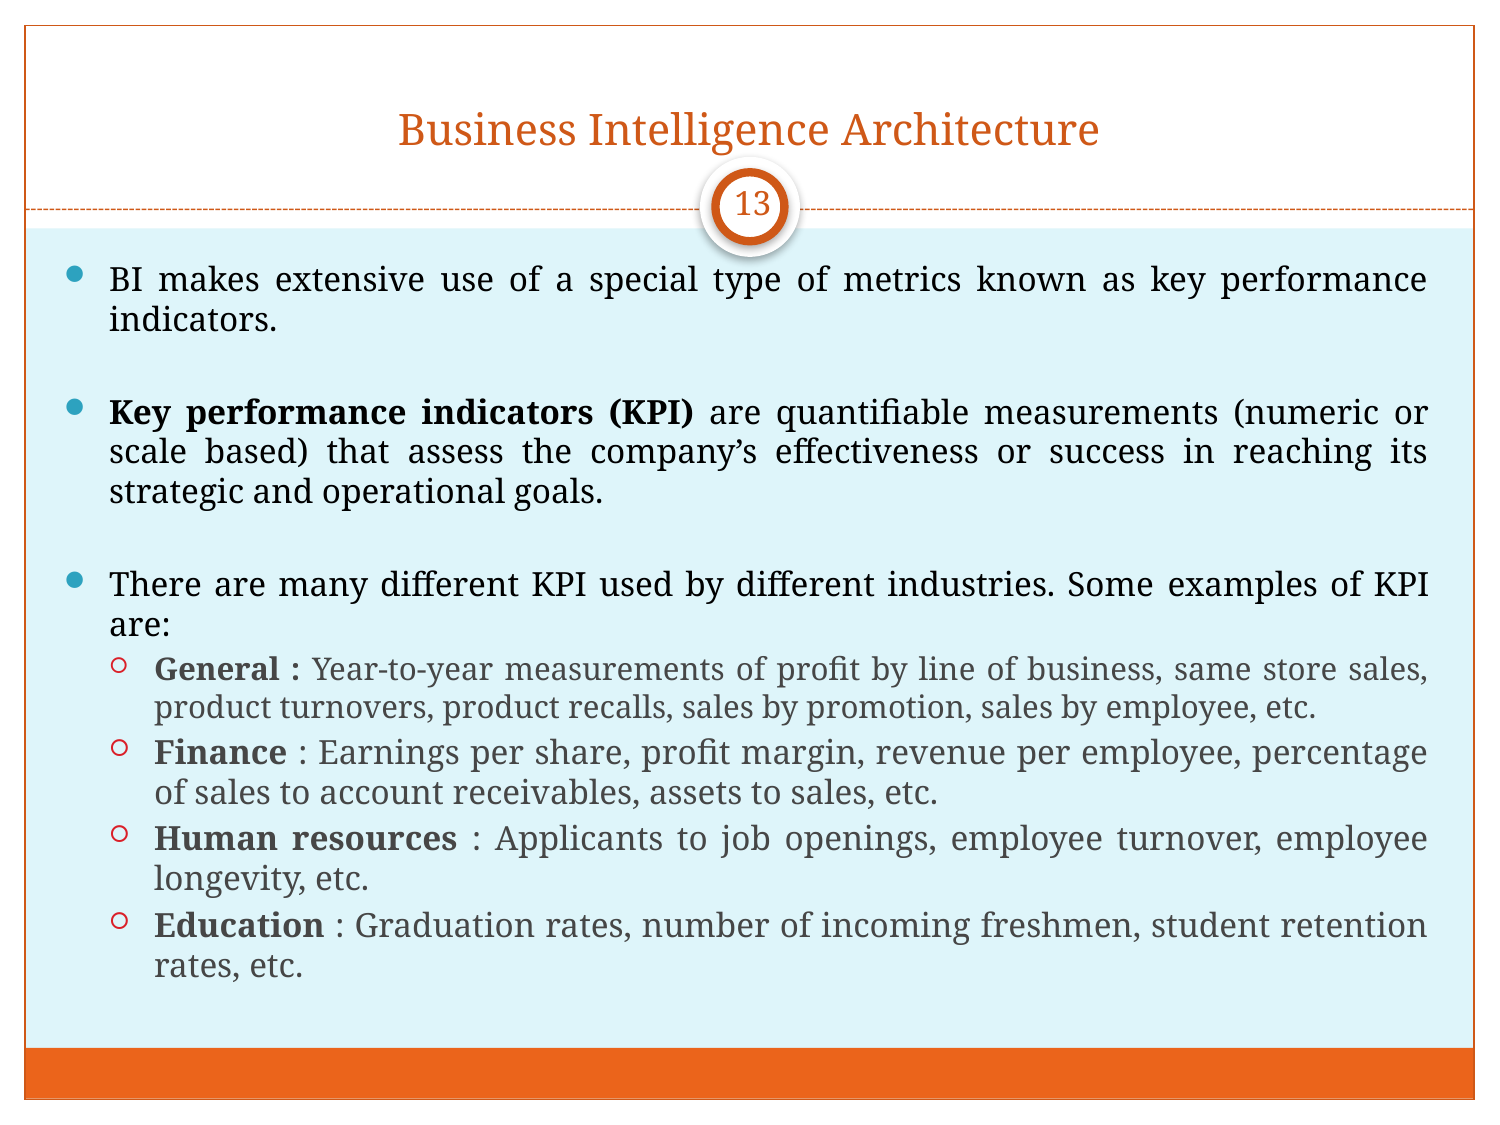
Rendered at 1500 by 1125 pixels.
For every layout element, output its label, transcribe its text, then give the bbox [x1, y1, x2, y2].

slide_number 13 [715, 168, 791, 241]
list BI makes extensive use of a special type of metrics known as key performance indicators. Key performance indicators (KPI) are quantifiable measurements (numeric or scale based) that assess the company’s effectiveness or success in reaching its strategic and operational goals. There are many different KPI used by different industries. Some examples of KPI are: General : Year-to-year measurements of profit by line of business, same store sales, product turnovers, product recalls, sales by promotion, sales by employee, etc. Finance : Earnings per share, profit margin, revenue per employee, percentage of sales to account receivables, assets to sales, etc. Human resources : Applicants to job openings, employee turnover, employee longevity, etc. Education : Graduation rates, number of incoming freshmen, student retention rates, etc. [49, 250, 1445, 1001]
title Business Intelligence Architecture [49, 37, 1450, 162]
